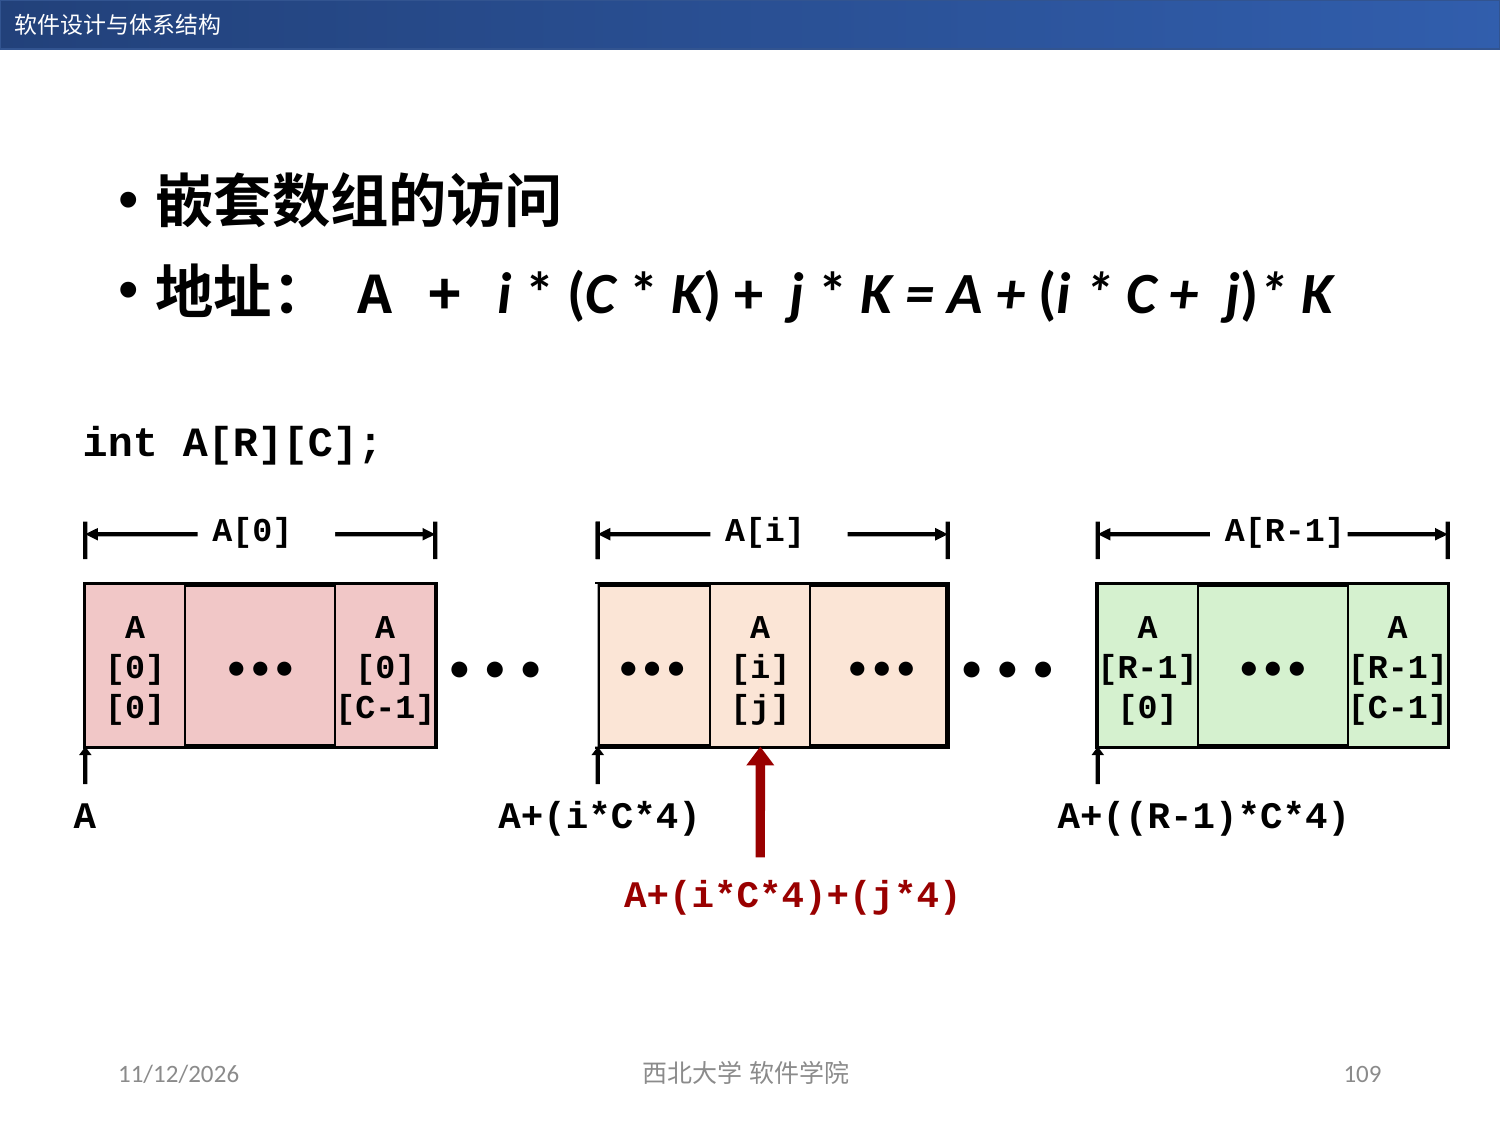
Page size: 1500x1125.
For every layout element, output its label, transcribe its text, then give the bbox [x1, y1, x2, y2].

slide_number 109 [1059, 1042, 1397, 1103]
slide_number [103, 1042, 441, 1103]
text_box A+(i*C*4)+(j*4) [550, 862, 1036, 923]
list 嵌套数组的访问 地址： A + i * (C * K) + j * K = A + (i * C + j)* K [103, 156, 1397, 348]
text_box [52, 407, 1448, 858]
footer 西北大学 软件学院 [496, 1042, 1004, 1103]
